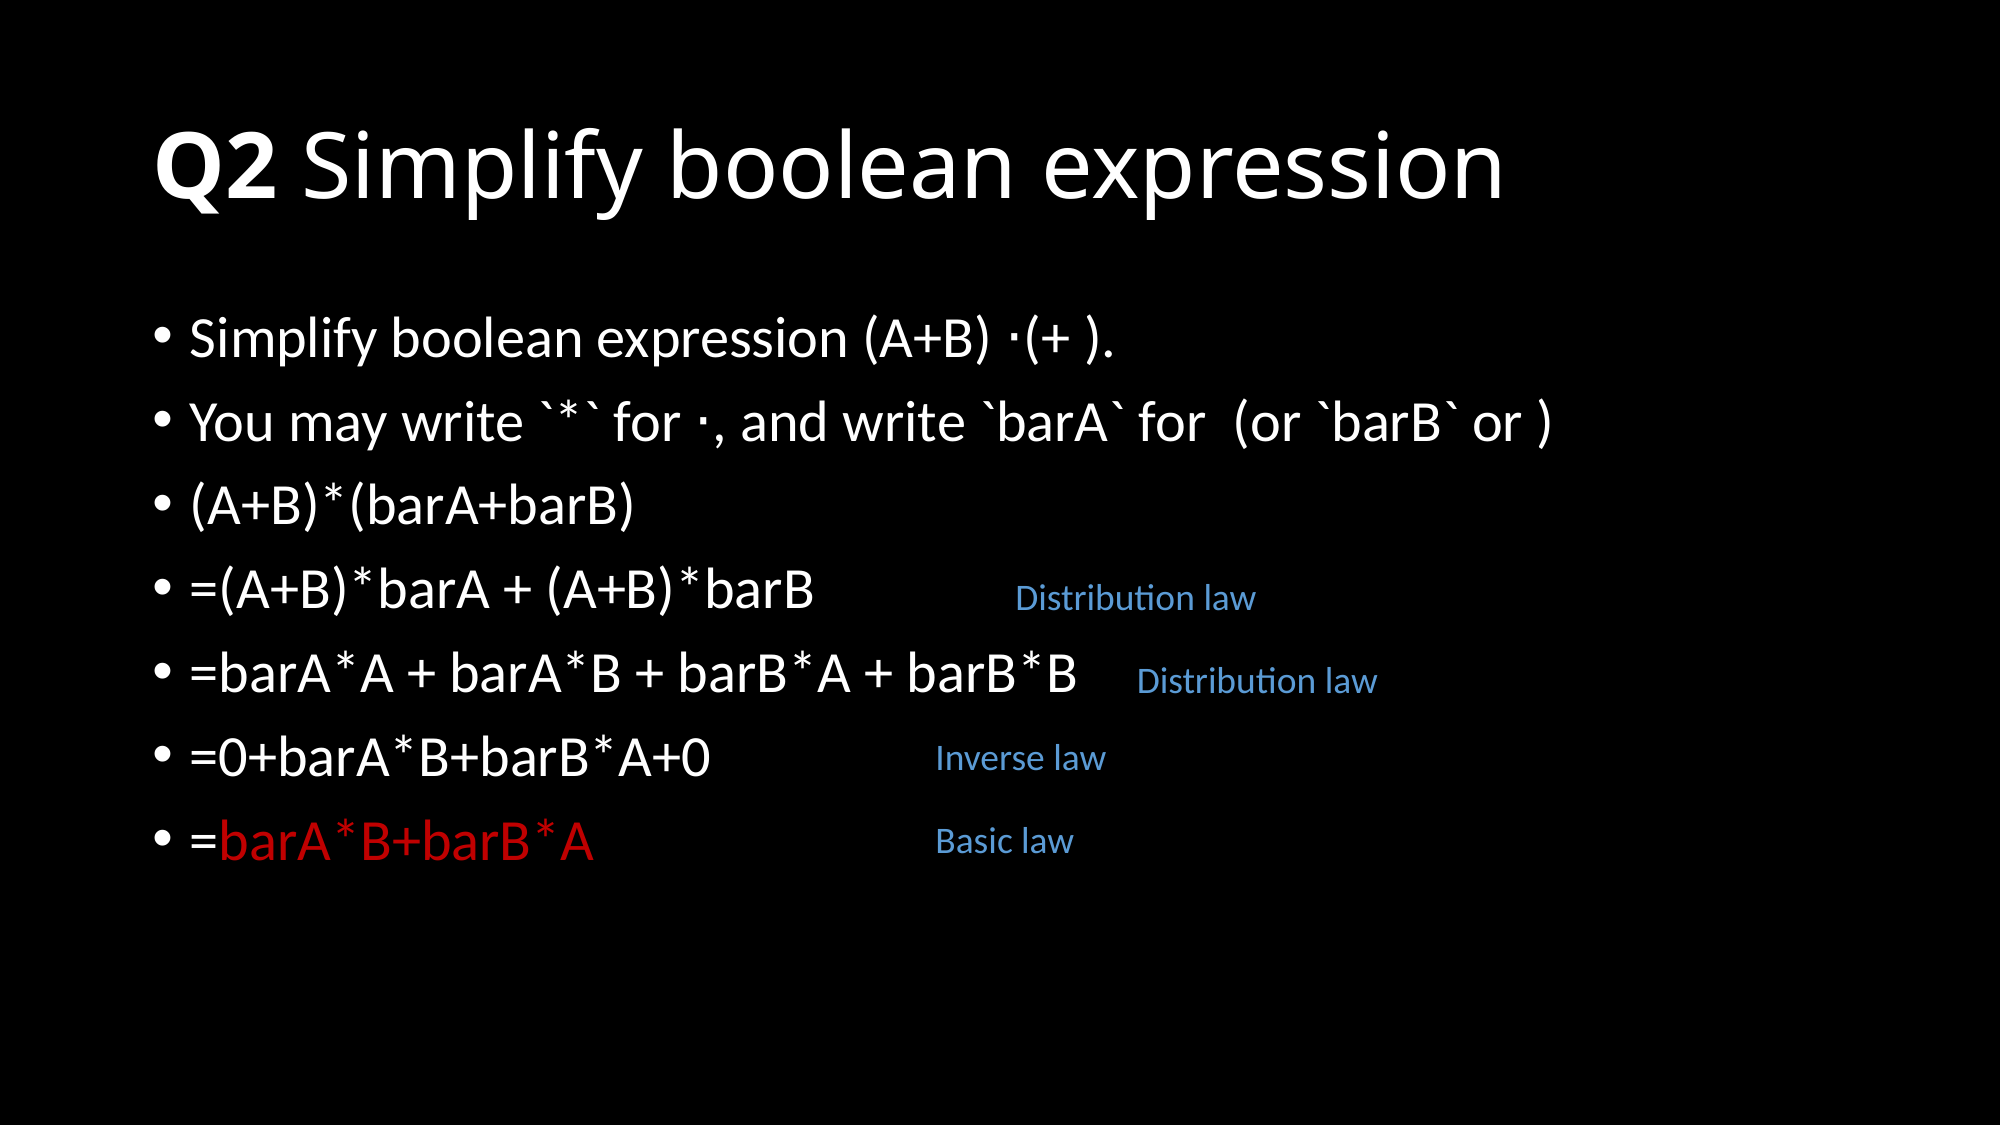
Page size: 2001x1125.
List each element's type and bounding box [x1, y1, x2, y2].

text_box [1000, 565, 1545, 626]
text_box [920, 808, 1465, 869]
text_box [1122, 648, 1667, 709]
title [137, 59, 1863, 278]
text_box [920, 725, 1465, 786]
